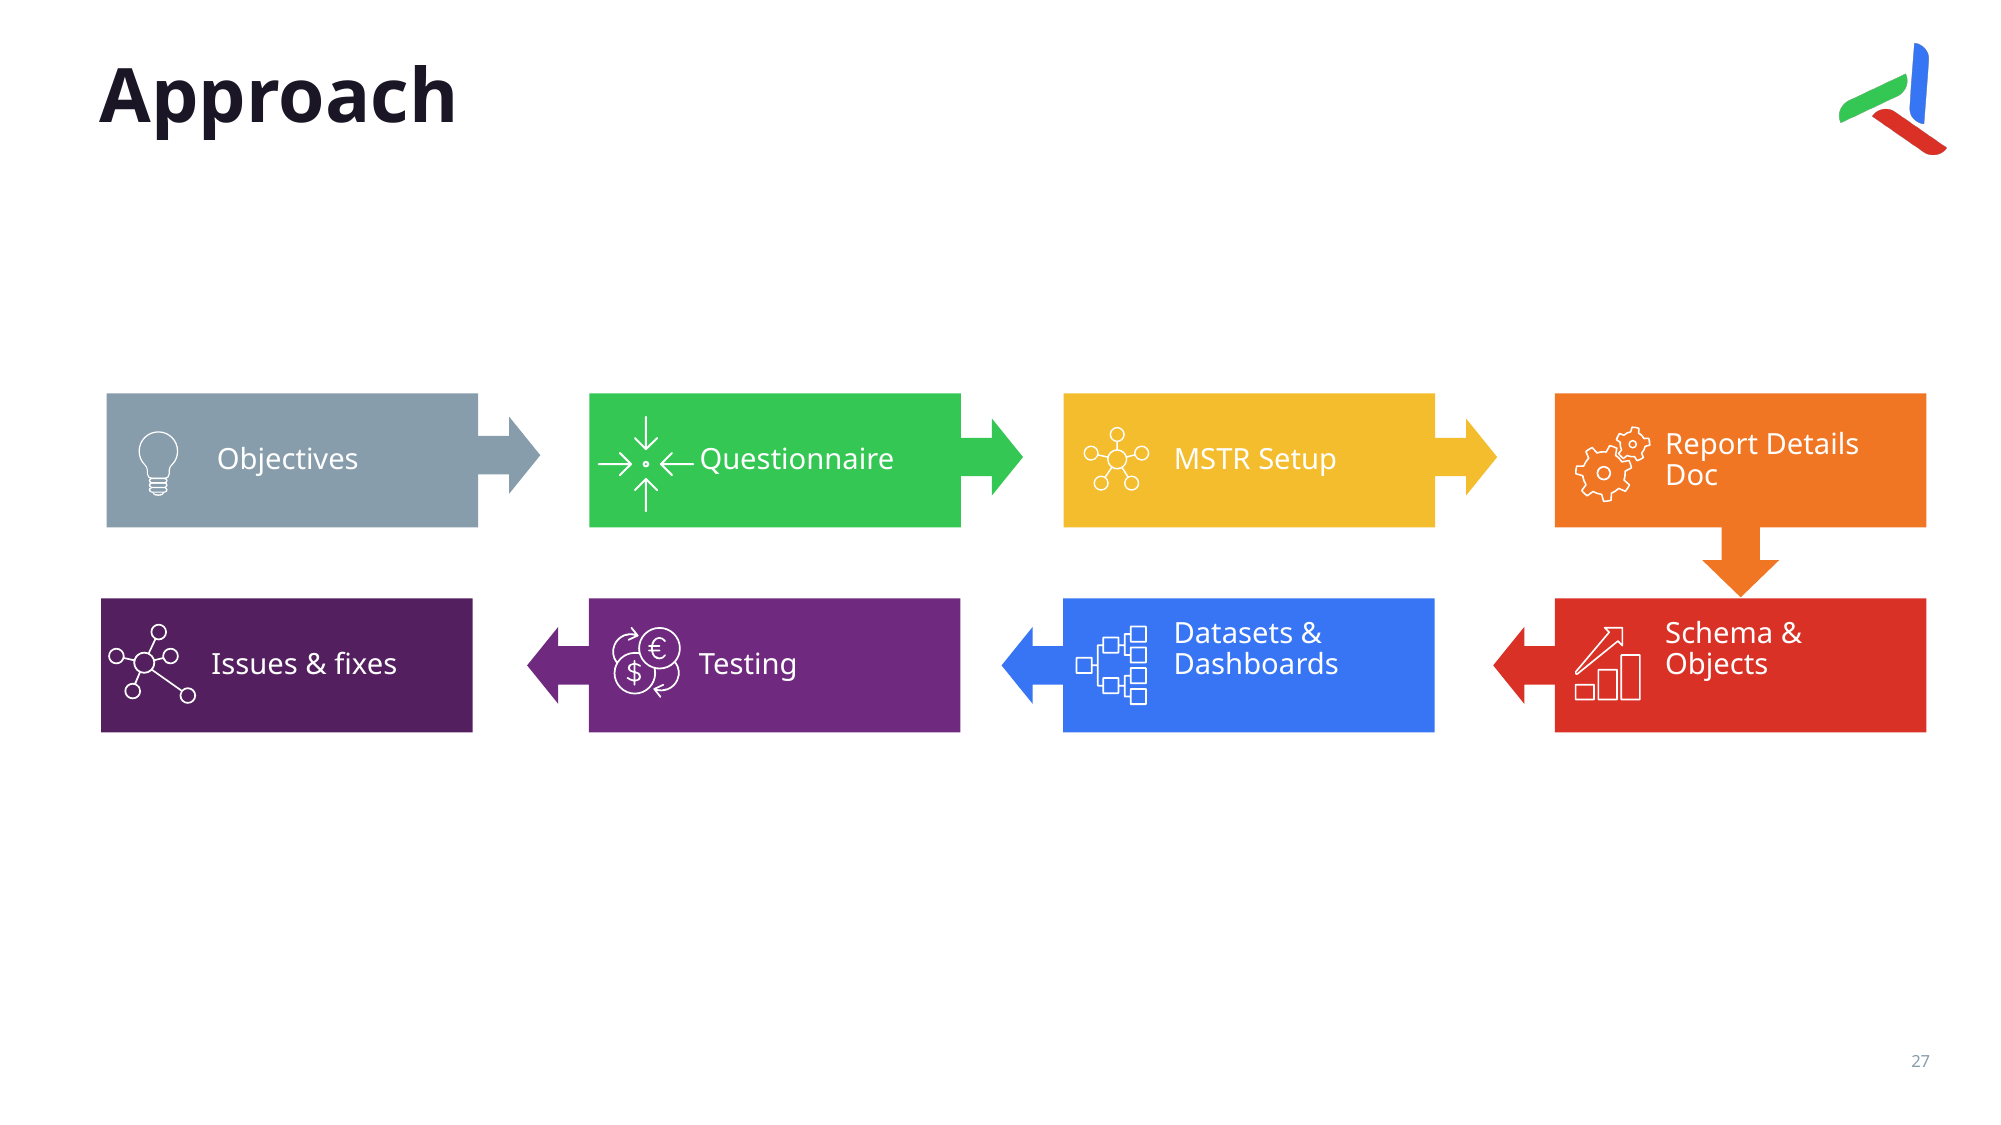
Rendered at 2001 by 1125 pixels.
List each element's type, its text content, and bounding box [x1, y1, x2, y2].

text_box [1575, 426, 1651, 503]
text_box [1492, 625, 1556, 706]
picture [1839, 43, 1947, 155]
text_box [1434, 417, 1498, 497]
text_box [642, 460, 650, 468]
text_box Testing [588, 598, 961, 733]
text_box Datasets & Dashboards [1063, 598, 1435, 733]
text_box Objectives [106, 393, 479, 528]
text_box [1597, 668, 1618, 701]
text_box [138, 431, 179, 479]
text_box [1000, 625, 1065, 706]
text_box [148, 483, 168, 487]
text_box [1075, 625, 1147, 706]
text_box [1575, 626, 1624, 675]
text_box [152, 491, 165, 496]
text_box [108, 623, 197, 704]
text_box [526, 625, 590, 706]
text_box [1083, 426, 1150, 491]
title Approach [84, 42, 1945, 153]
text_box [1620, 654, 1641, 701]
text_box [1700, 522, 1781, 599]
text_box [634, 415, 658, 451]
text_box Questionnaire [589, 393, 961, 528]
text_box [960, 417, 1024, 497]
text_box [597, 452, 633, 477]
text_box [634, 478, 658, 513]
text_box [148, 487, 168, 493]
text_box [612, 627, 681, 698]
text_box MSTR Setup [1063, 393, 1436, 528]
text_box [1574, 683, 1595, 701]
text_box Report Details Doc [1554, 393, 1927, 528]
text_box [477, 415, 541, 496]
text_box [660, 452, 695, 477]
text_box Issues & fixes [101, 598, 473, 733]
text_box [148, 477, 168, 484]
text_box Schema & Objects [1554, 598, 1927, 733]
